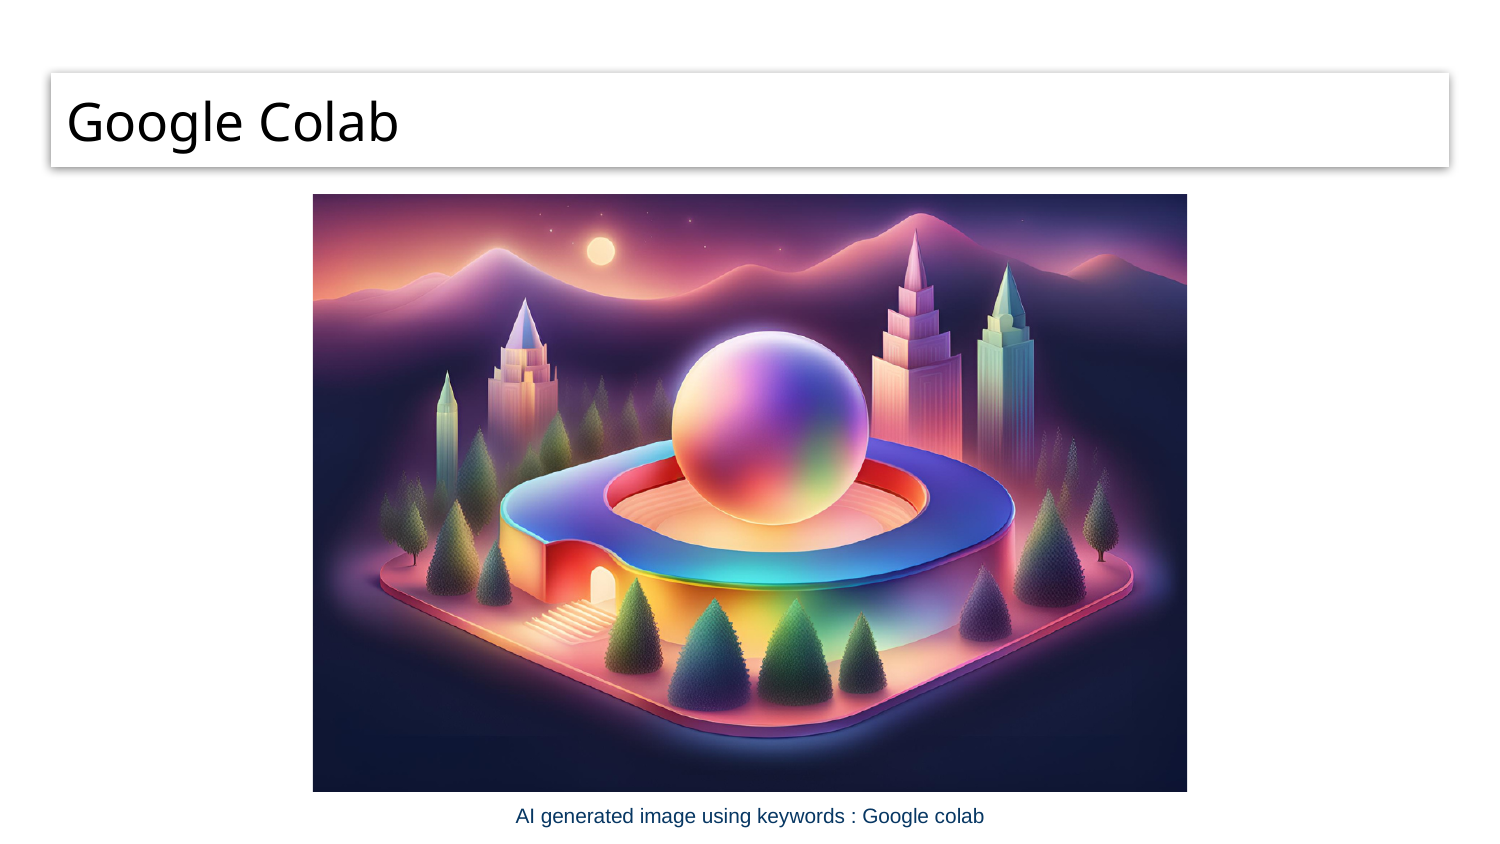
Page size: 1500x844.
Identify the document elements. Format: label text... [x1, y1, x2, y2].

title Google Colab [51, 72, 1449, 167]
text_box AI generated image using keywords : Google colab [90, 787, 1410, 841]
picture [312, 190, 1188, 792]
